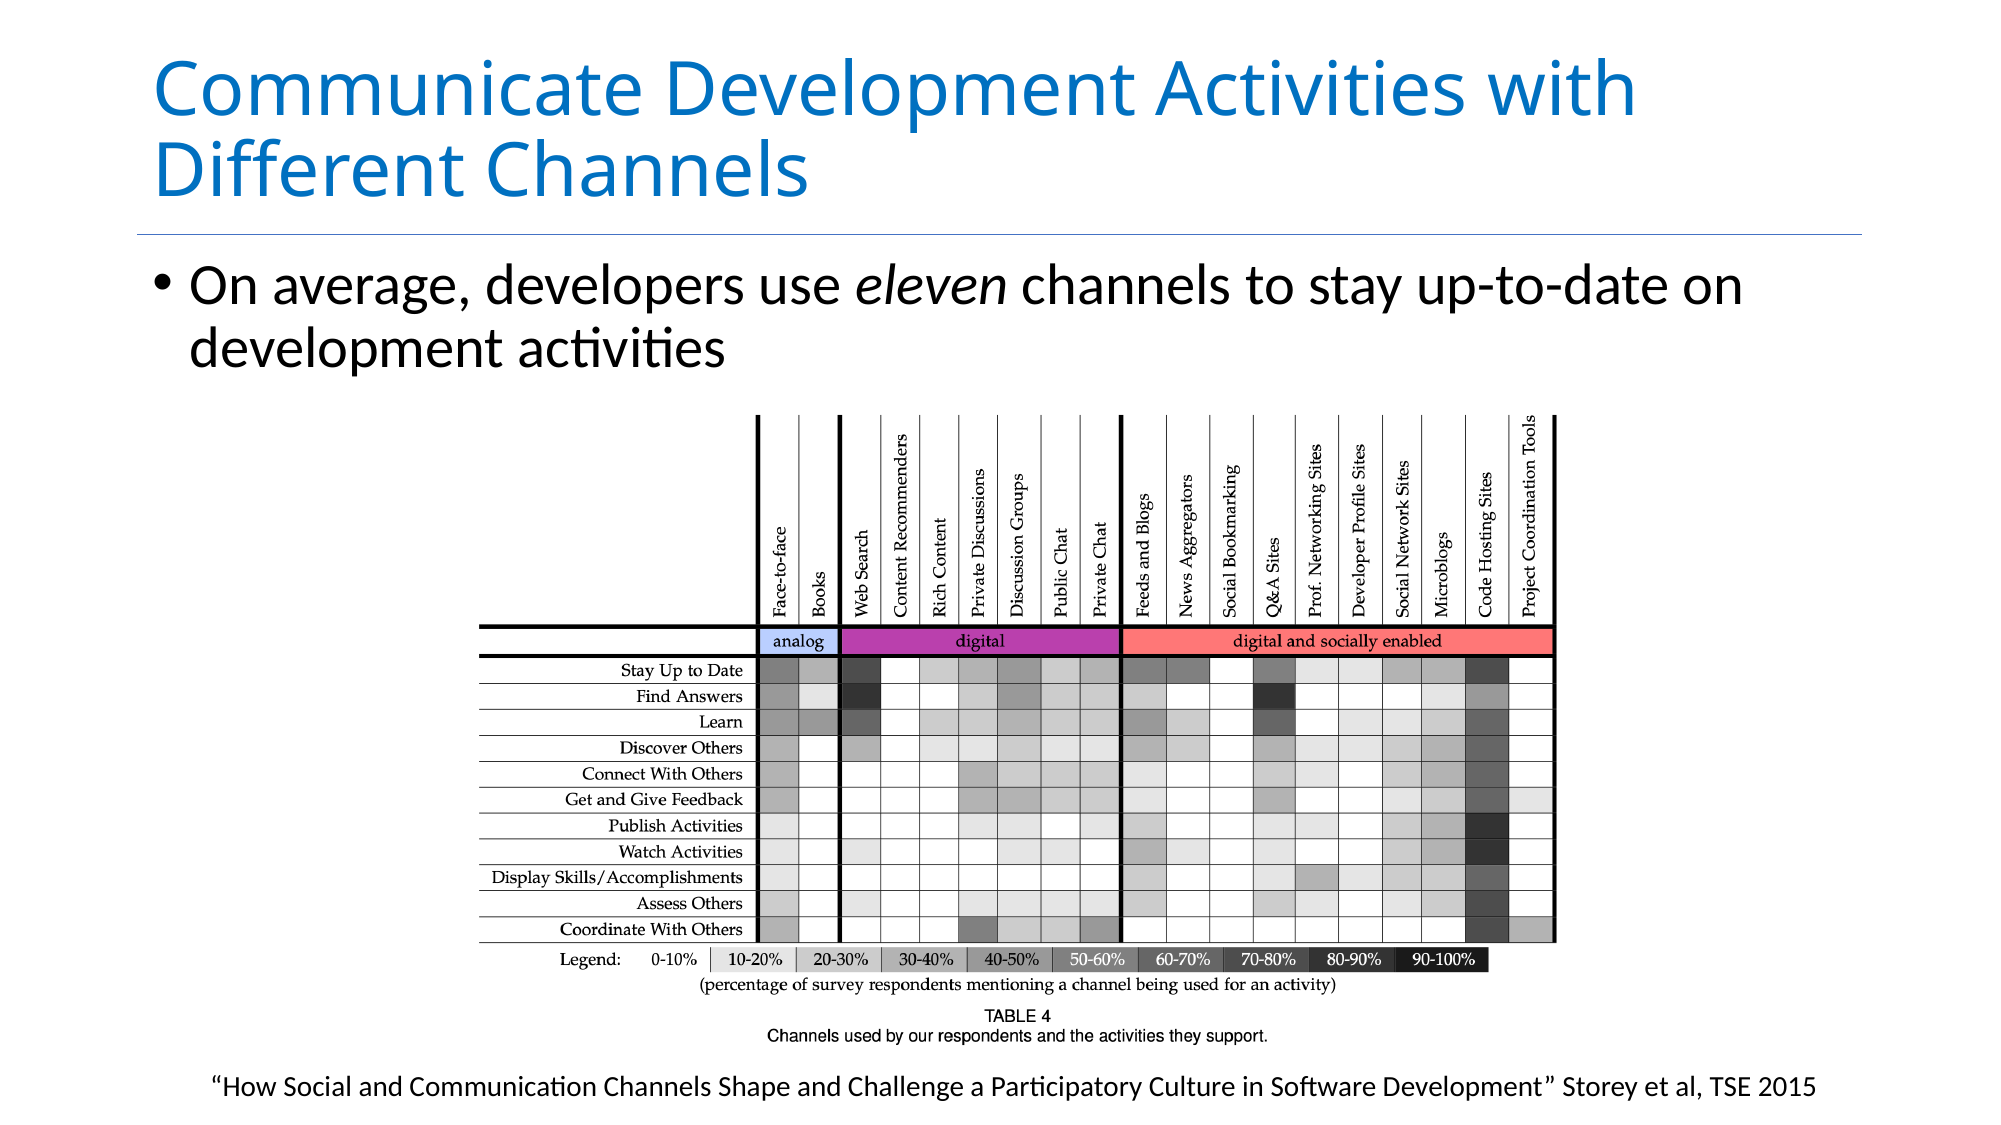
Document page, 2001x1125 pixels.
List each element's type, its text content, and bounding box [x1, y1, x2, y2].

title Communicate Development Activities with Different Channels [137, 3, 1863, 221]
picture [416, 385, 1584, 1060]
text_box “How Social and Communication Channels Shape and Challenge a Participatory Culture in Software Development” Storey et al, TSE 2015 [194, 1058, 1864, 1110]
list On average, developers use eleven channels to stay up-to-date on development activities [137, 246, 1805, 457]
